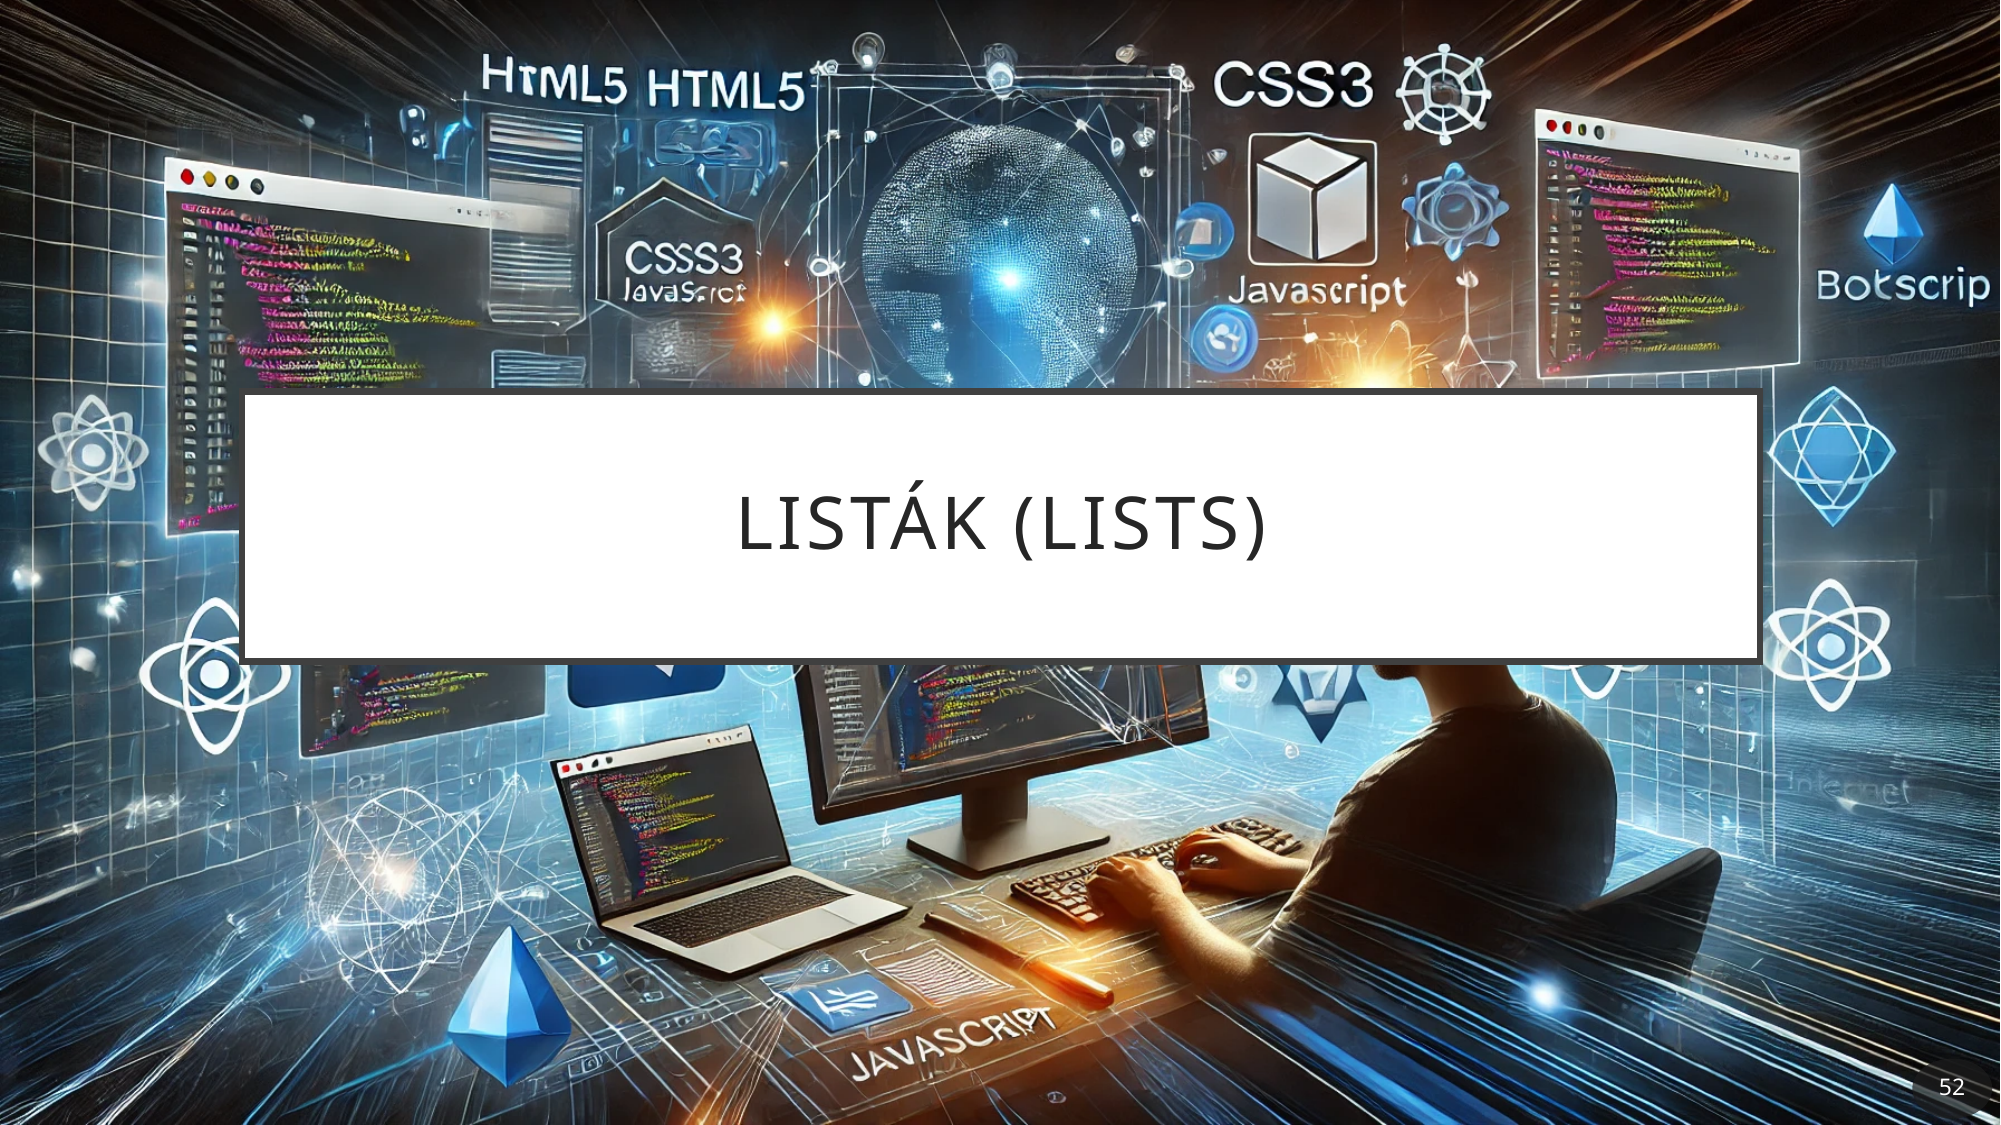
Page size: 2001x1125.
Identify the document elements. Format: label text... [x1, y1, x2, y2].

title Listák (lists) [239, 388, 1763, 665]
slide_number 52 [1912, 1058, 1993, 1119]
picture [0, 0, 2000, 1125]
